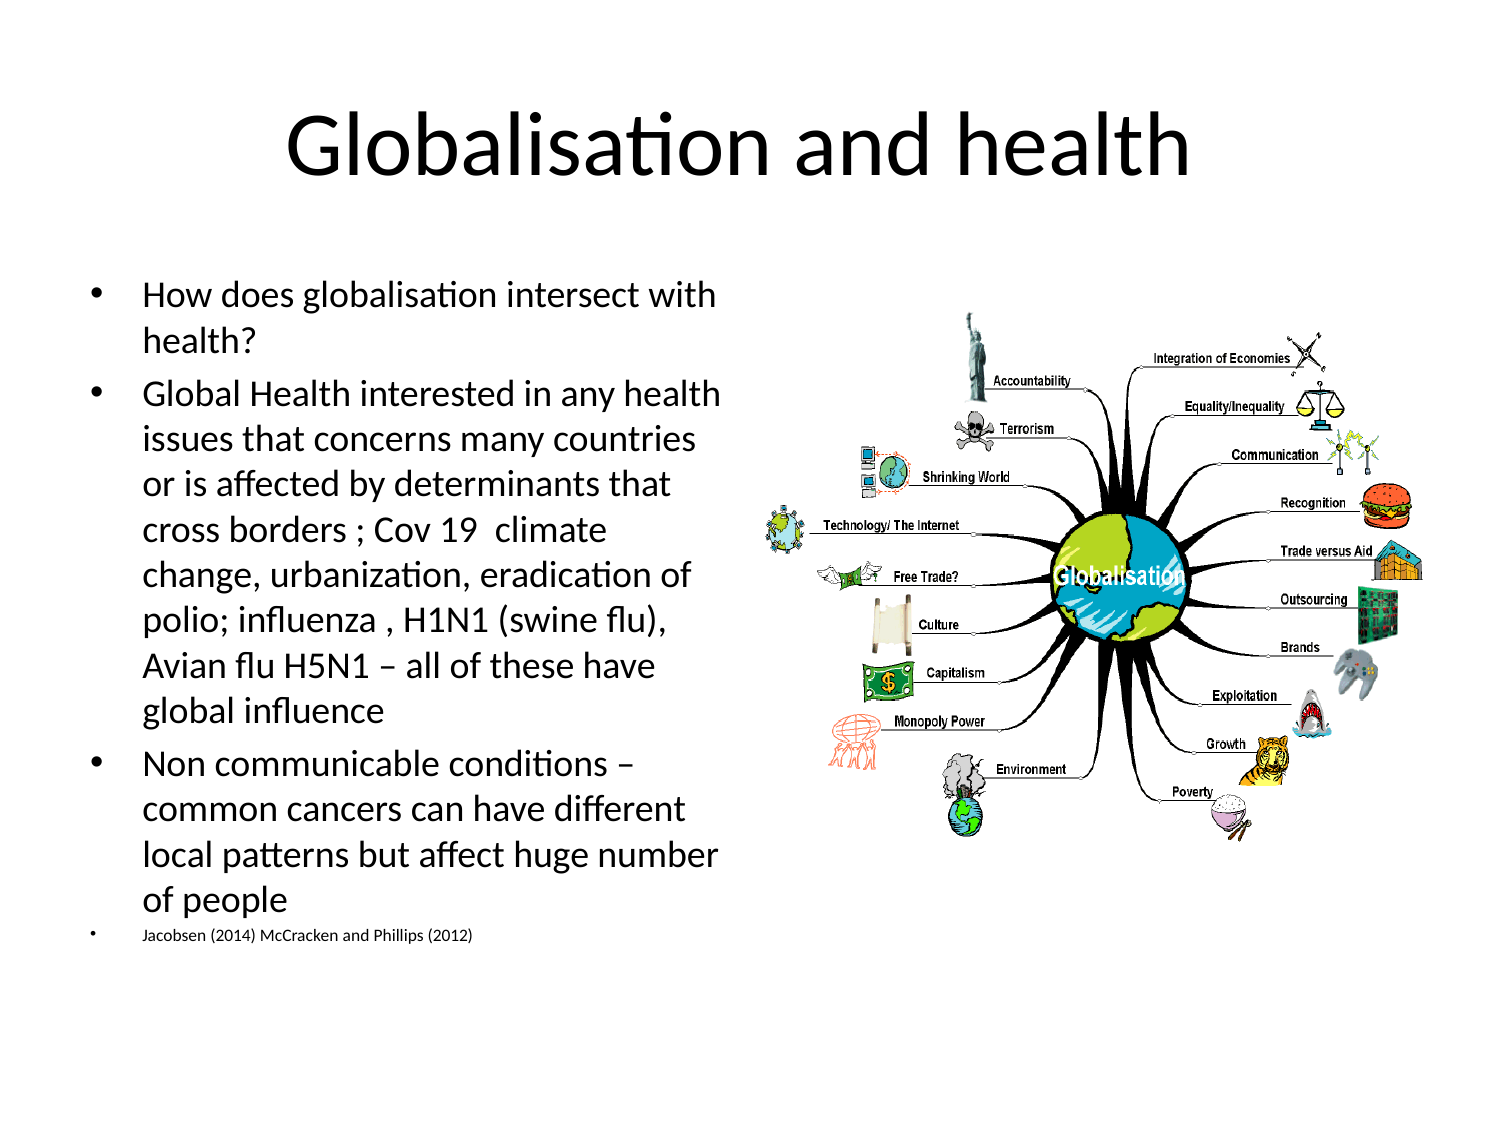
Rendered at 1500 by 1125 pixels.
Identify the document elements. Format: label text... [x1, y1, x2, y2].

title Globalisation and health [75, 45, 1425, 233]
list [762, 308, 1426, 845]
list How does globalisation intersect with health? Global Health interested in any health issues that concerns many countries or is affected by determinants that cross borders ; Cov 19 climate change, urbanization, eradication of polio; influenza , H1N1 (swine flu), Avian flu H5N1 – all of these have global influence Non communicable conditions – common cancers can have different local patterns but affect huge number of people Jacobsen (2014) McCracken and Phillips (2012) [75, 262, 738, 1005]
